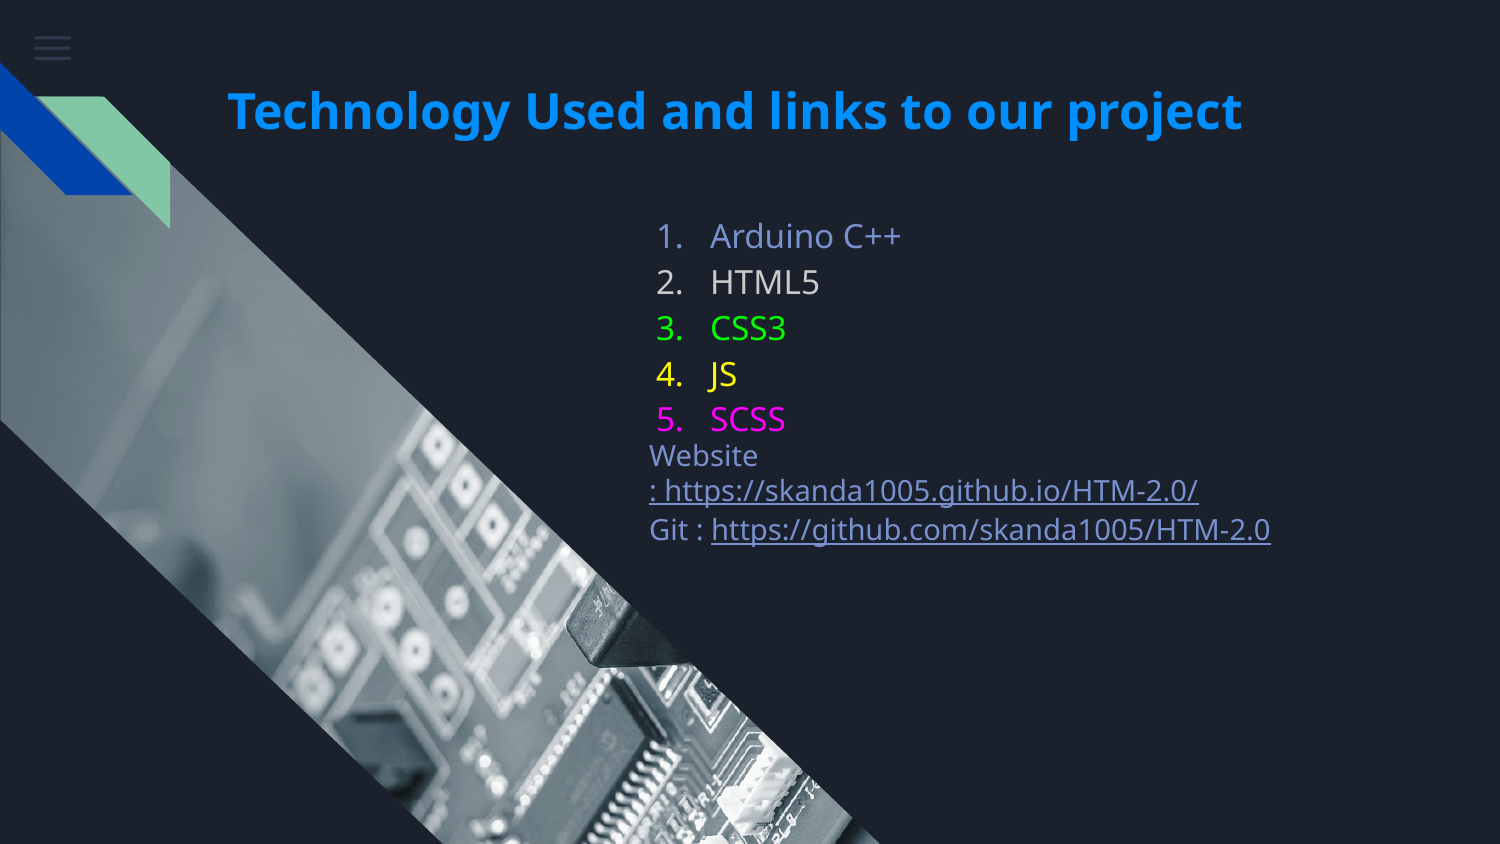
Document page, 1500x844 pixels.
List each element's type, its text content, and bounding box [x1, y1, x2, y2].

picture [0, 97, 880, 844]
list Arduino C++ HTML5 CSS3 JS SCSS [620, 194, 1329, 485]
title Technology Used and links to our project [212, 64, 1368, 215]
text_box Website : https://skanda1005.github.io/HTM-2.0/ Git : https://github.com/skanda1005/HTM-2.0 [634, 421, 1315, 567]
